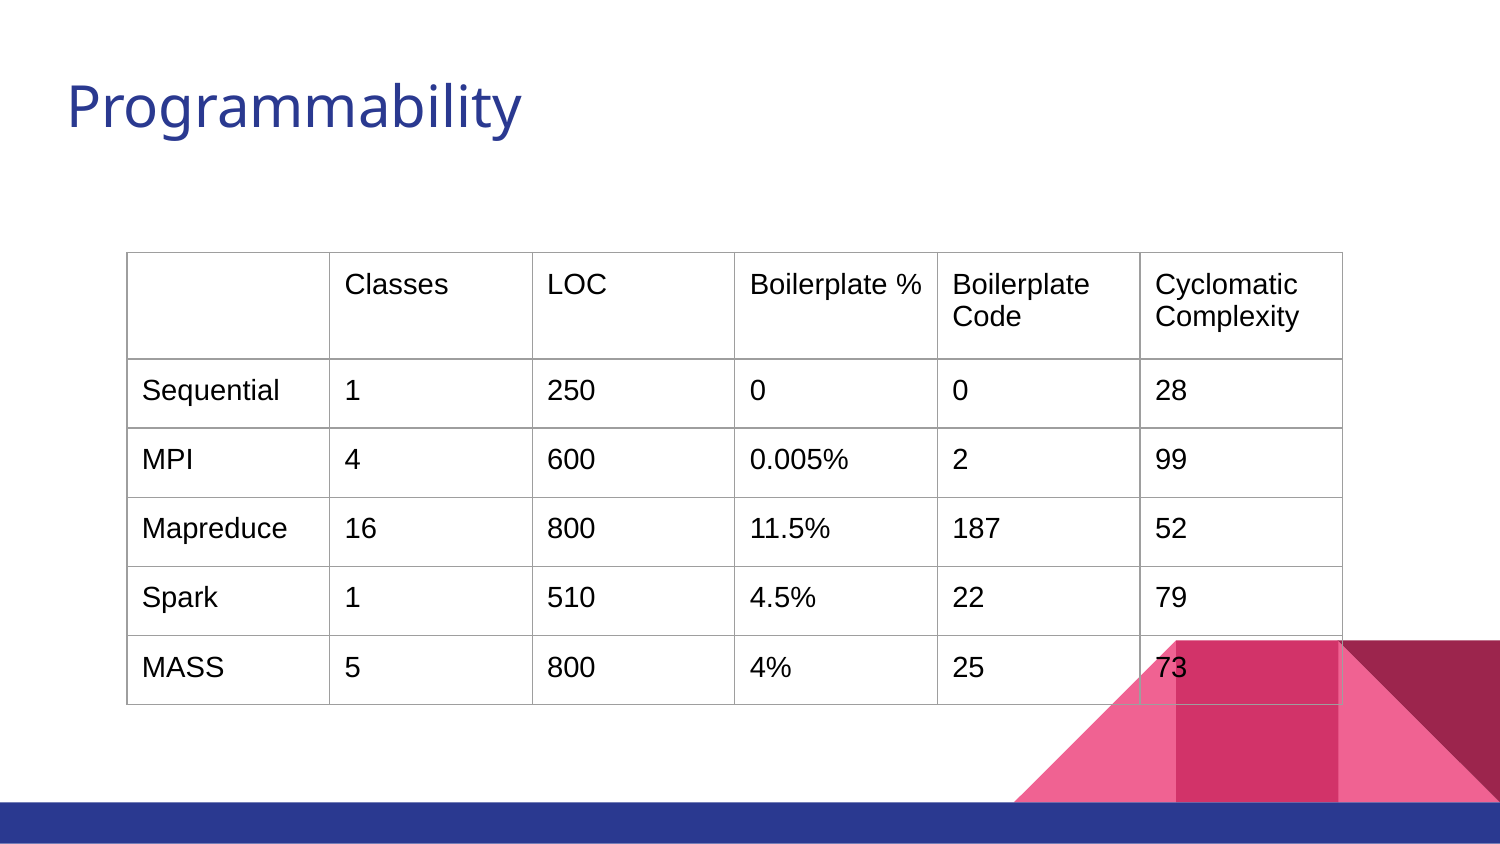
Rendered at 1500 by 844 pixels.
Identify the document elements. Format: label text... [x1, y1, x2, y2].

table_cell MASS [128, 636, 329, 704]
table_cell 187 [938, 498, 1139, 566]
table_cell 5 [330, 636, 532, 704]
table_cell 11.5% [735, 498, 937, 566]
table_cell 0 [938, 360, 1139, 427]
table_cell Spark [128, 567, 329, 635]
table_cell Mapreduce [128, 498, 329, 566]
table_cell 16 [330, 498, 532, 566]
table_header Boilerplate % [735, 253, 937, 358]
table_cell MPI [128, 429, 329, 497]
table_header [128, 253, 329, 358]
table_cell 250 [533, 360, 734, 427]
table_header LOC [533, 253, 734, 358]
table_cell 800 [533, 636, 734, 704]
table_cell 52 [1141, 498, 1342, 566]
table_cell 4 [330, 429, 532, 497]
table_cell 4% [735, 636, 937, 704]
table_cell 28 [1141, 360, 1342, 427]
table_cell 1 [330, 567, 532, 635]
table_header Cyclomatic Complexity [1141, 253, 1342, 358]
table_cell 1 [330, 360, 532, 427]
table_cell 0.005% [735, 429, 937, 497]
table_cell 99 [1141, 429, 1342, 497]
table_cell 22 [938, 567, 1139, 635]
table_cell 2 [938, 429, 1139, 497]
table_cell 79 [1141, 567, 1342, 635]
table_cell 800 [533, 498, 734, 566]
table_header Boilerplate Code [938, 253, 1139, 358]
table_cell 73 [1141, 636, 1342, 704]
title Programmability [51, 54, 1449, 155]
table_cell 25 [938, 636, 1139, 704]
table_cell 600 [533, 429, 734, 497]
table_header Classes [330, 253, 532, 358]
table_cell 0 [735, 360, 937, 427]
table_cell Sequential [128, 360, 329, 427]
table_cell 4.5% [735, 567, 937, 635]
table_cell 510 [533, 567, 734, 635]
